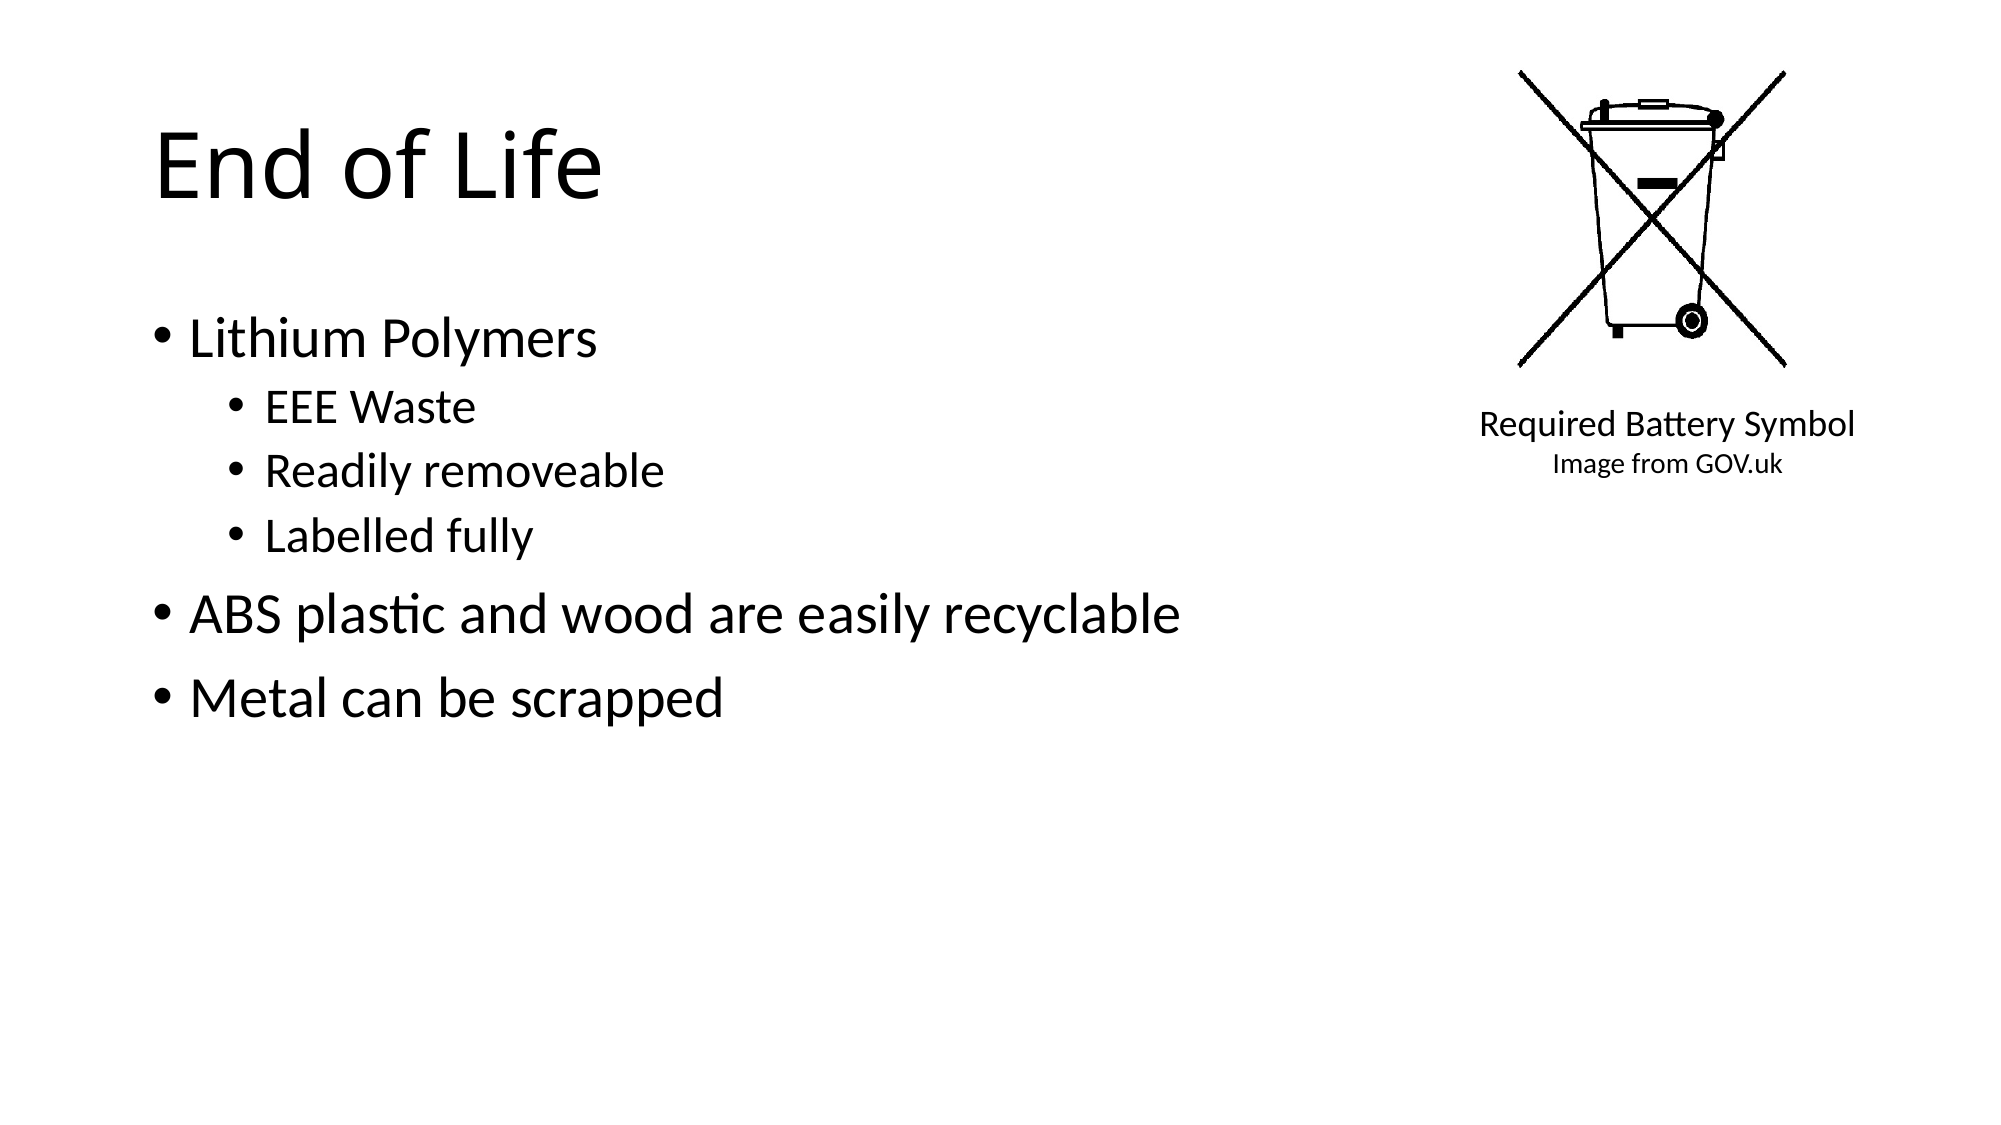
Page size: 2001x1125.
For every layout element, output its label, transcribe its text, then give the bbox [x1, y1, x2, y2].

text_box Required Battery Symbol Image from GOV.uk [1442, 448, 1893, 487]
list Lithium Polymers EEE Waste Readily removeable Labelled fully ABS plastic and wood are easily recyclable Metal can be scrapped [137, 299, 1863, 1014]
title End of Life [137, 59, 1335, 278]
picture [1335, 0, 2000, 448]
